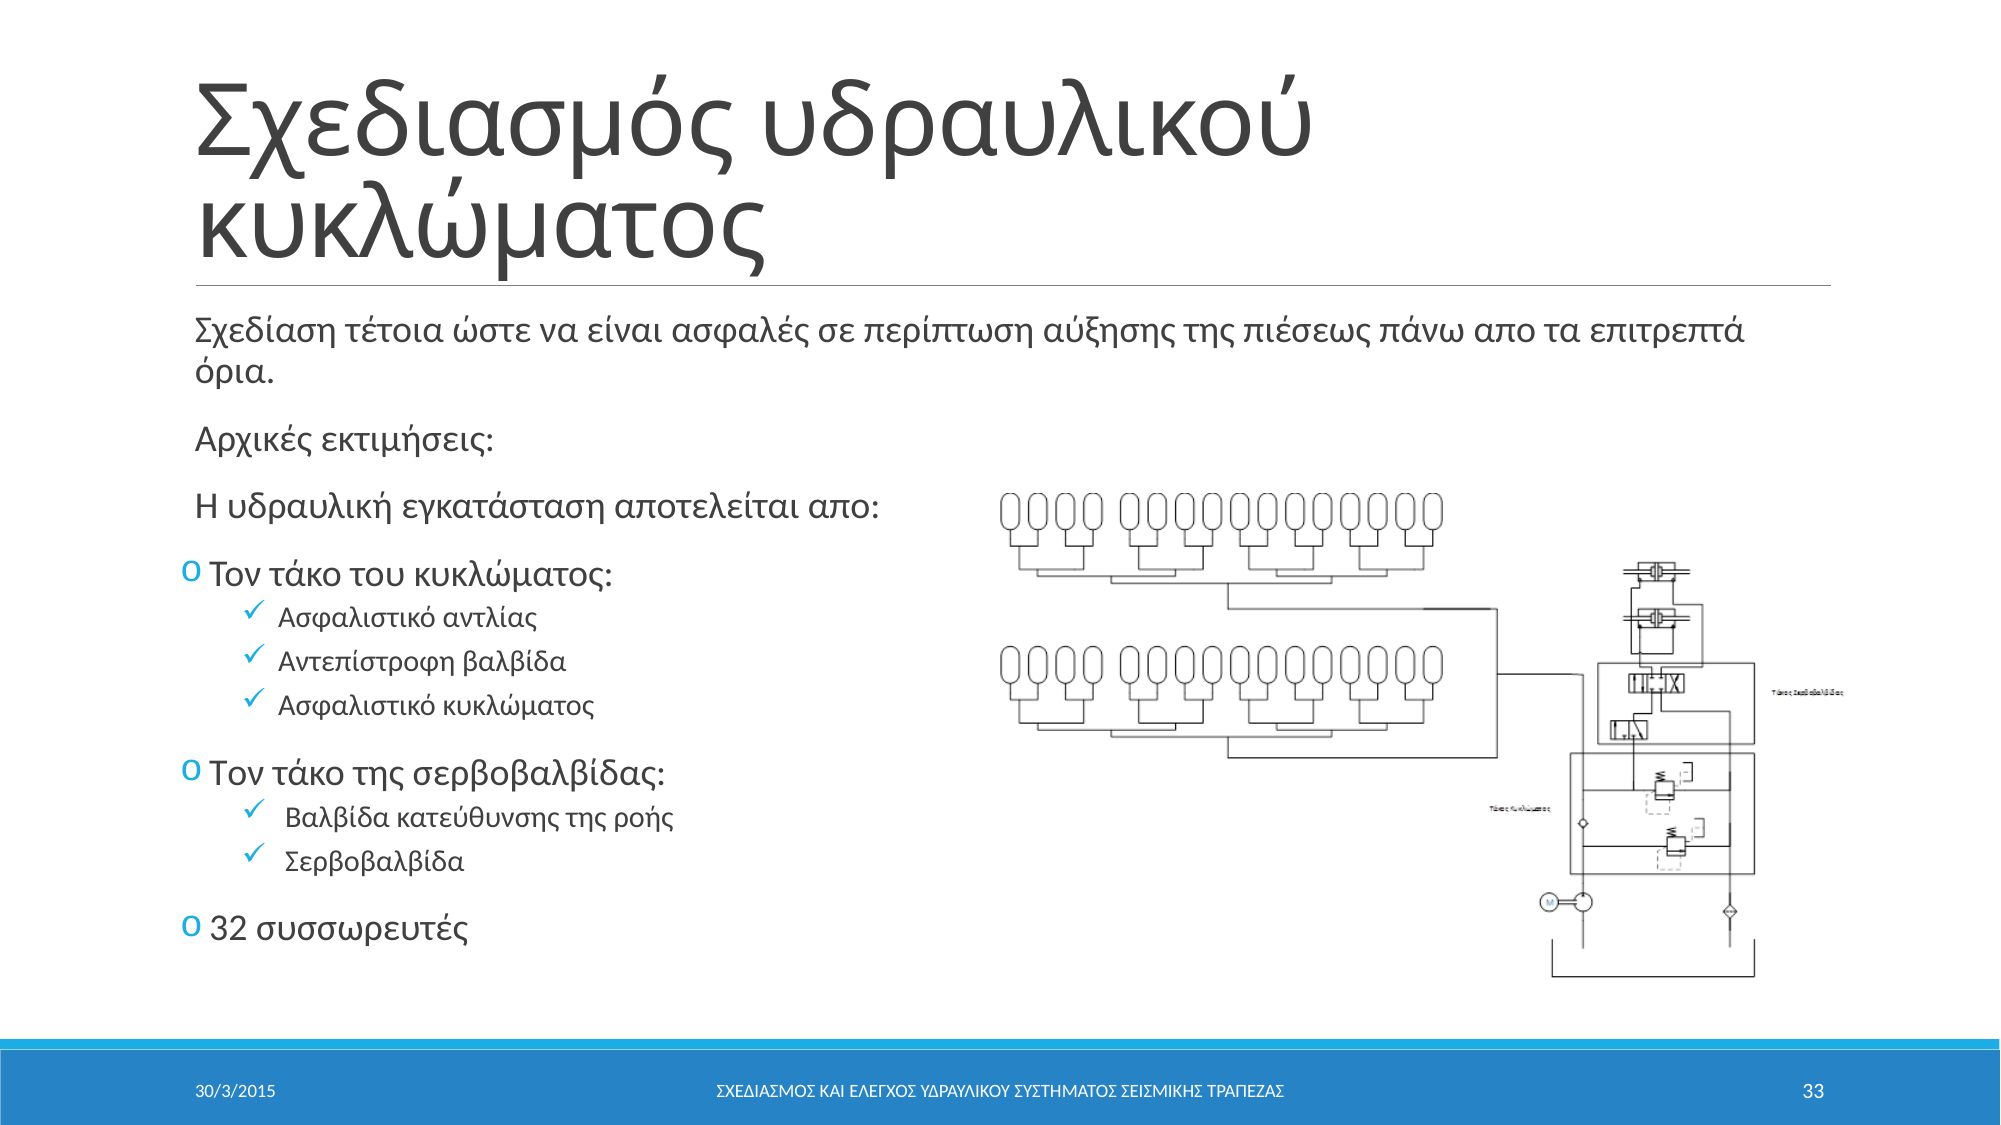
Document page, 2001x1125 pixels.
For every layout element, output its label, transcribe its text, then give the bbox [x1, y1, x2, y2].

footer ΣΧΕΔΙΑΣΜΟΣ ΚΑΙ ΕΛΕΓΧΟΣ ΥΔΡΑΥΛΙΚΟΥ ΣΥΣΤΗΜΑΤΟΣ ΣΕΙΣΜΙΚΗΣ ΤΡΑΠΕΖΑΣ [604, 1059, 1396, 1120]
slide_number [180, 1059, 586, 1120]
slide_number 33 [1624, 1059, 1840, 1120]
title Σχεδιασμός υδραυλικού κυκλώματος [180, 47, 1830, 285]
picture [973, 492, 1859, 981]
